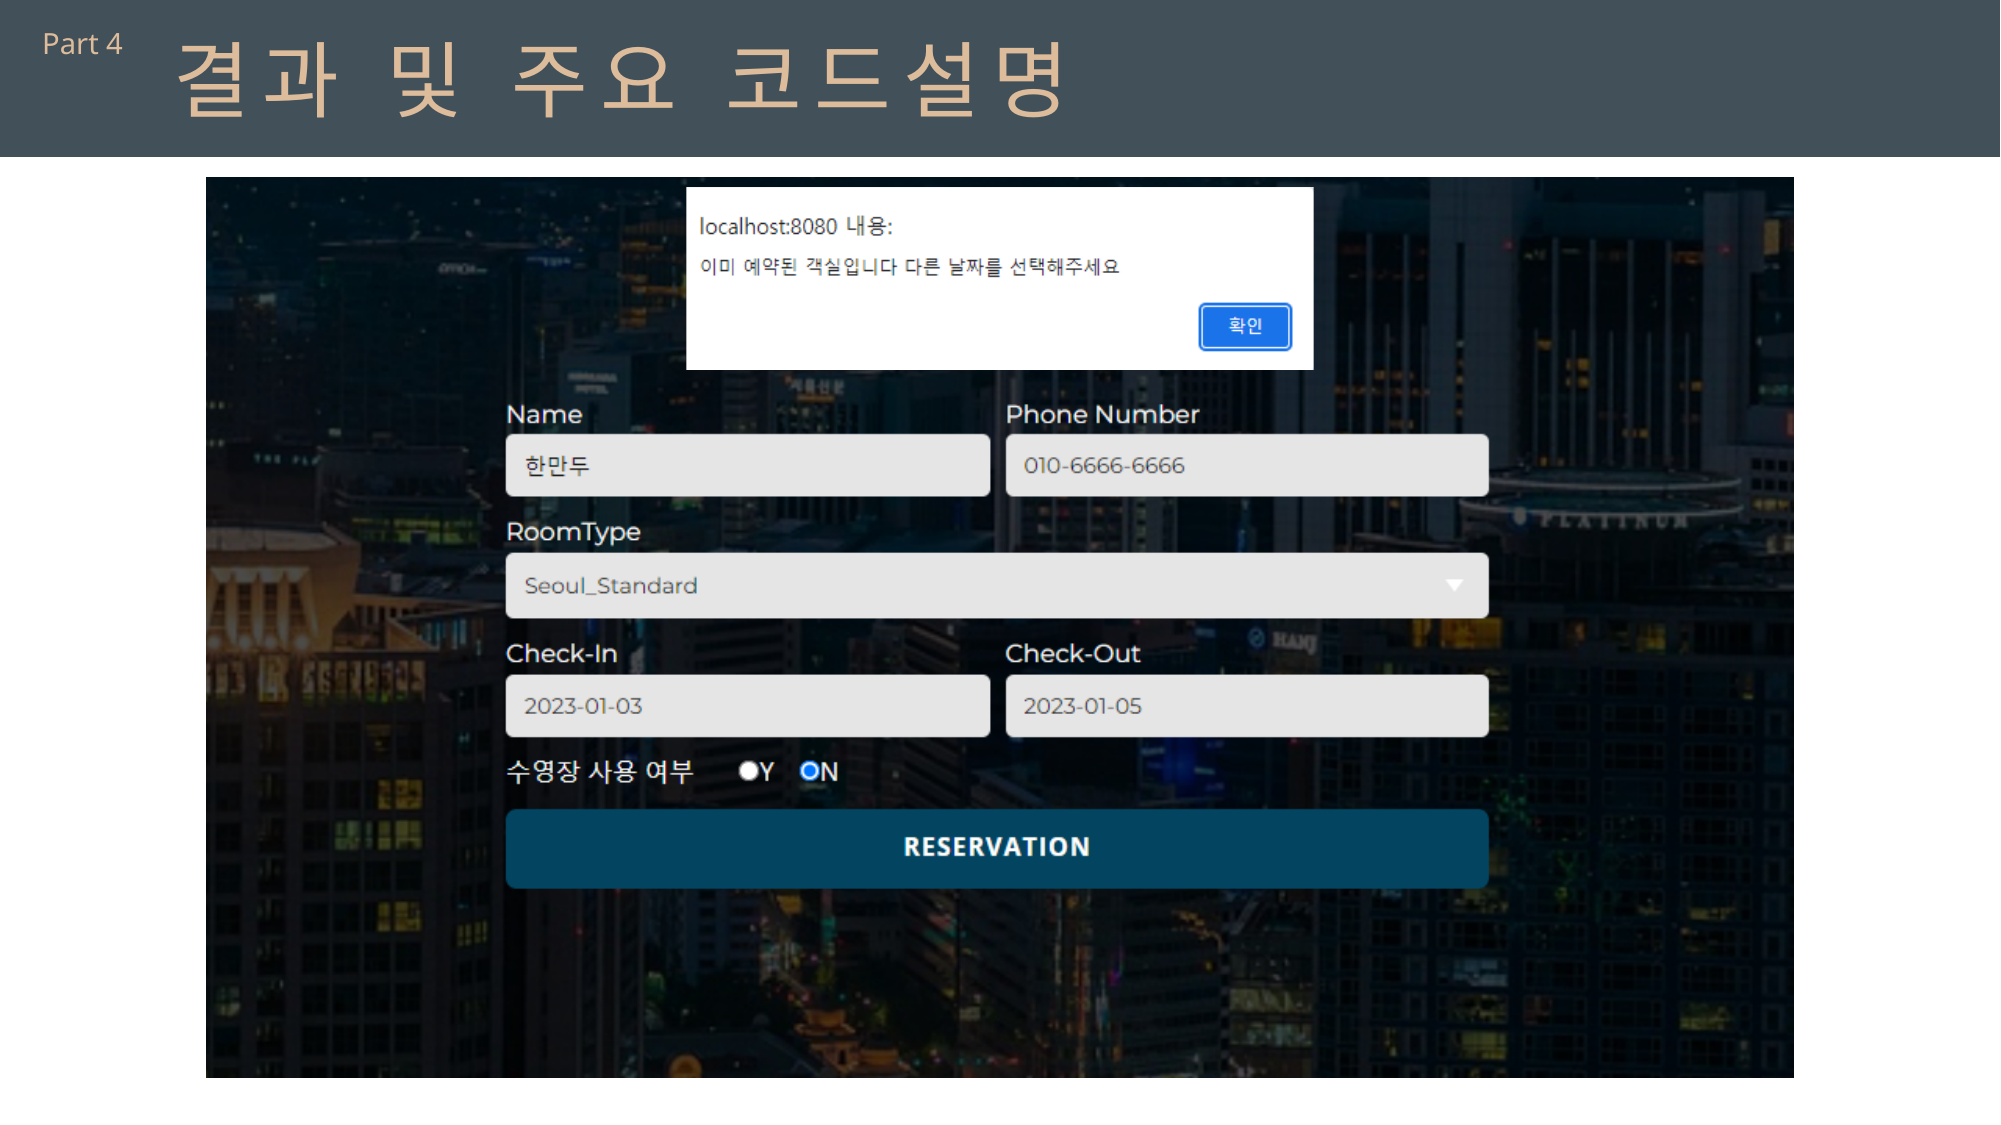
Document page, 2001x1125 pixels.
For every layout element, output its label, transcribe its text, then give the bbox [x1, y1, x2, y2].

text_box Part 4 [27, 18, 139, 68]
text_box 결과 및 주요 코드설명 [158, 20, 1326, 136]
text_box [0, 0, 2000, 158]
picture [206, 177, 1794, 1078]
